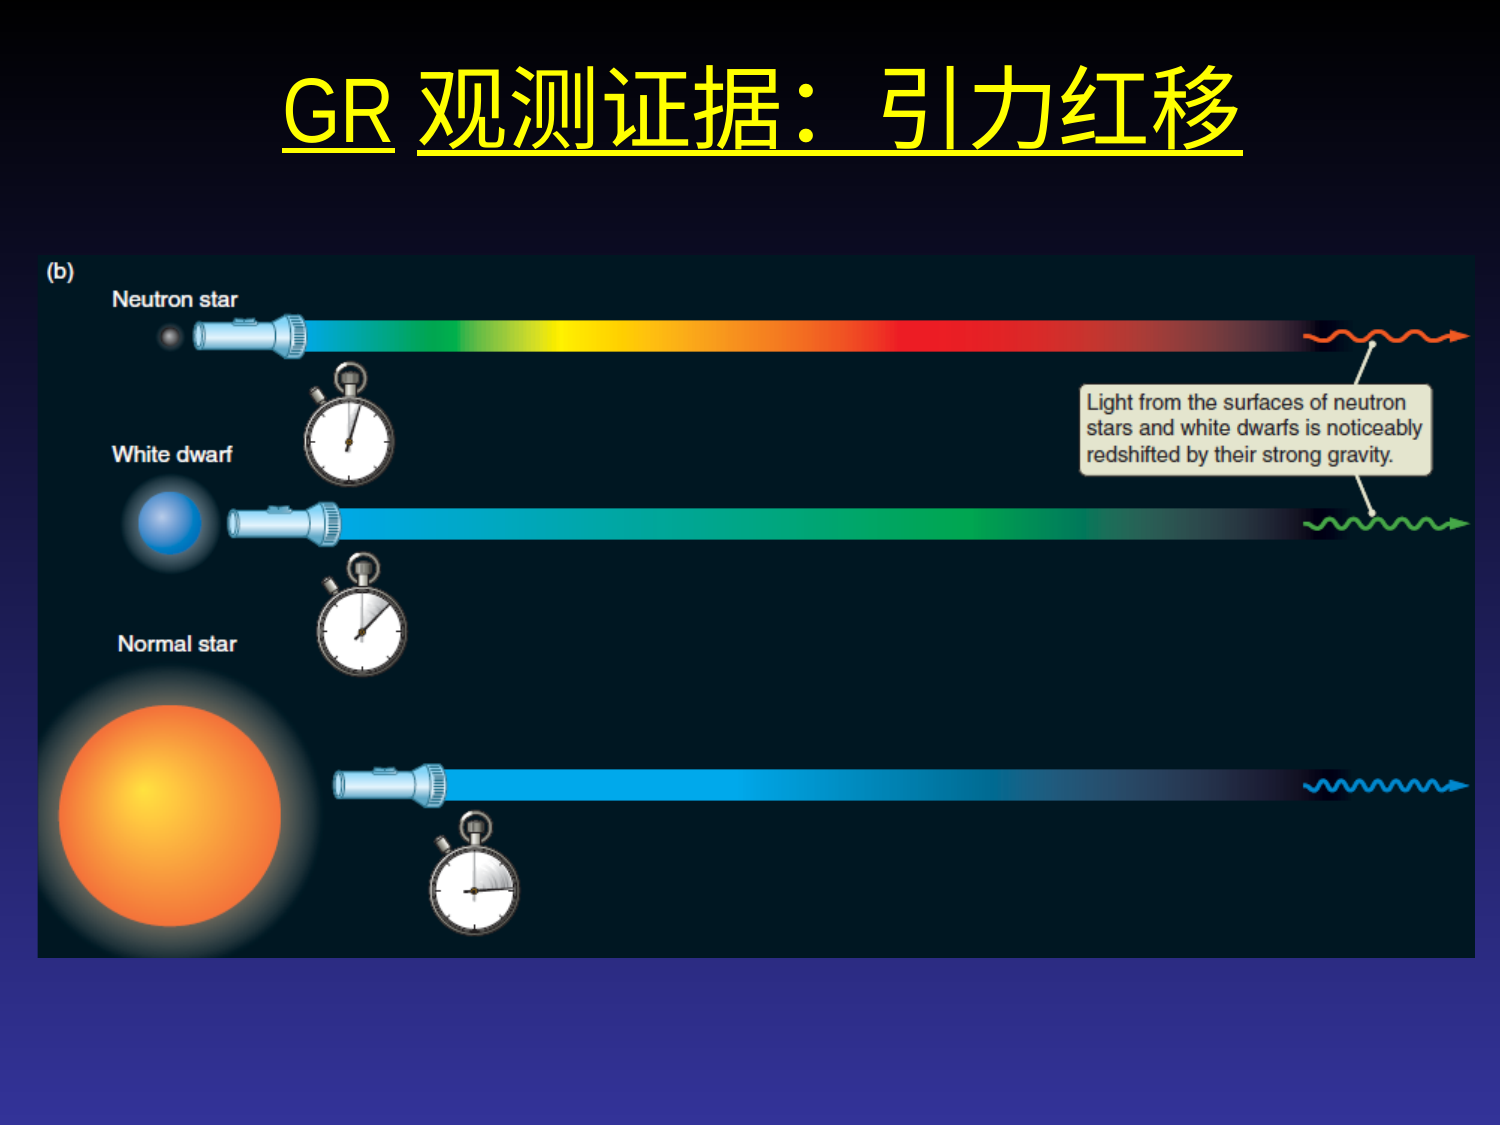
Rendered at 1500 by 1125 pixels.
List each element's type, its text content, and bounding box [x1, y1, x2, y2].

title GR观测证据：引力红移 [62, 50, 1463, 163]
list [37, 255, 1475, 958]
